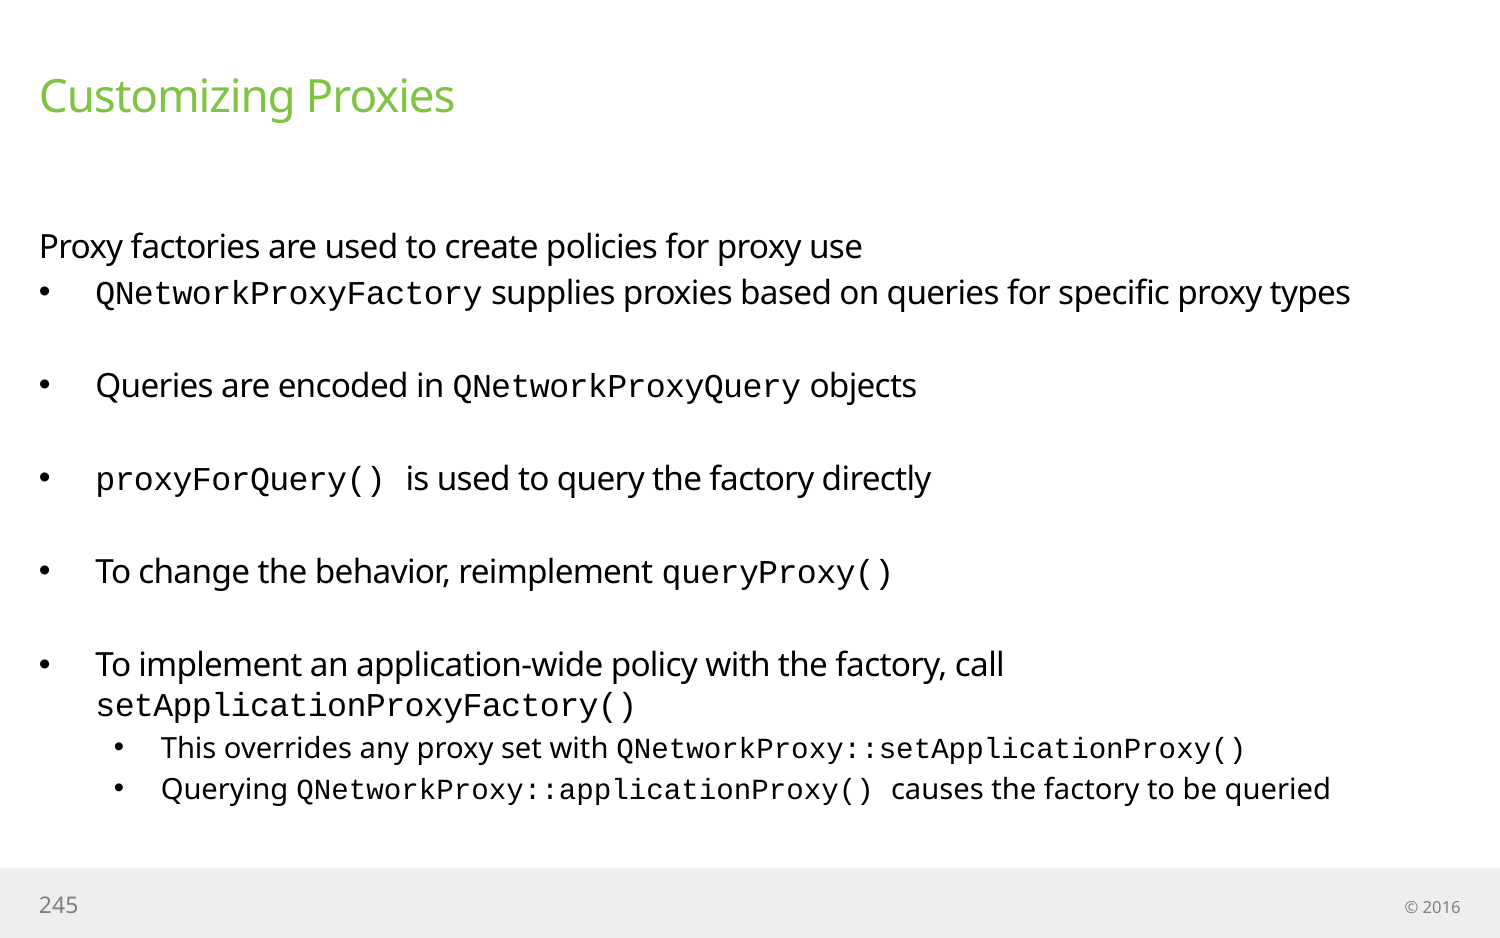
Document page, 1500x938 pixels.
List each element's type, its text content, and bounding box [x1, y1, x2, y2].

title Customizing Proxies [39, 66, 1052, 195]
list Proxy factories are used to create policies for proxy use QNetworkProxyFactory supplies proxies based on queries for specific proxy types Queries are encoded in QNetworkProxyQuery objects proxyForQuery() is used to query the factory directly To change the behavior, reimplement queryProxy() To implement an application-wide policy with the factory, call setApplicationProxyFactory() This overrides any proxy set with QNetworkProxy::setApplicationProxy() Querying QNetworkProxy::applicationProxy() causes the factory to be queried [39, 224, 1471, 846]
footer © 2016 [1188, 896, 1461, 917]
slide_number 245 [39, 892, 410, 921]
